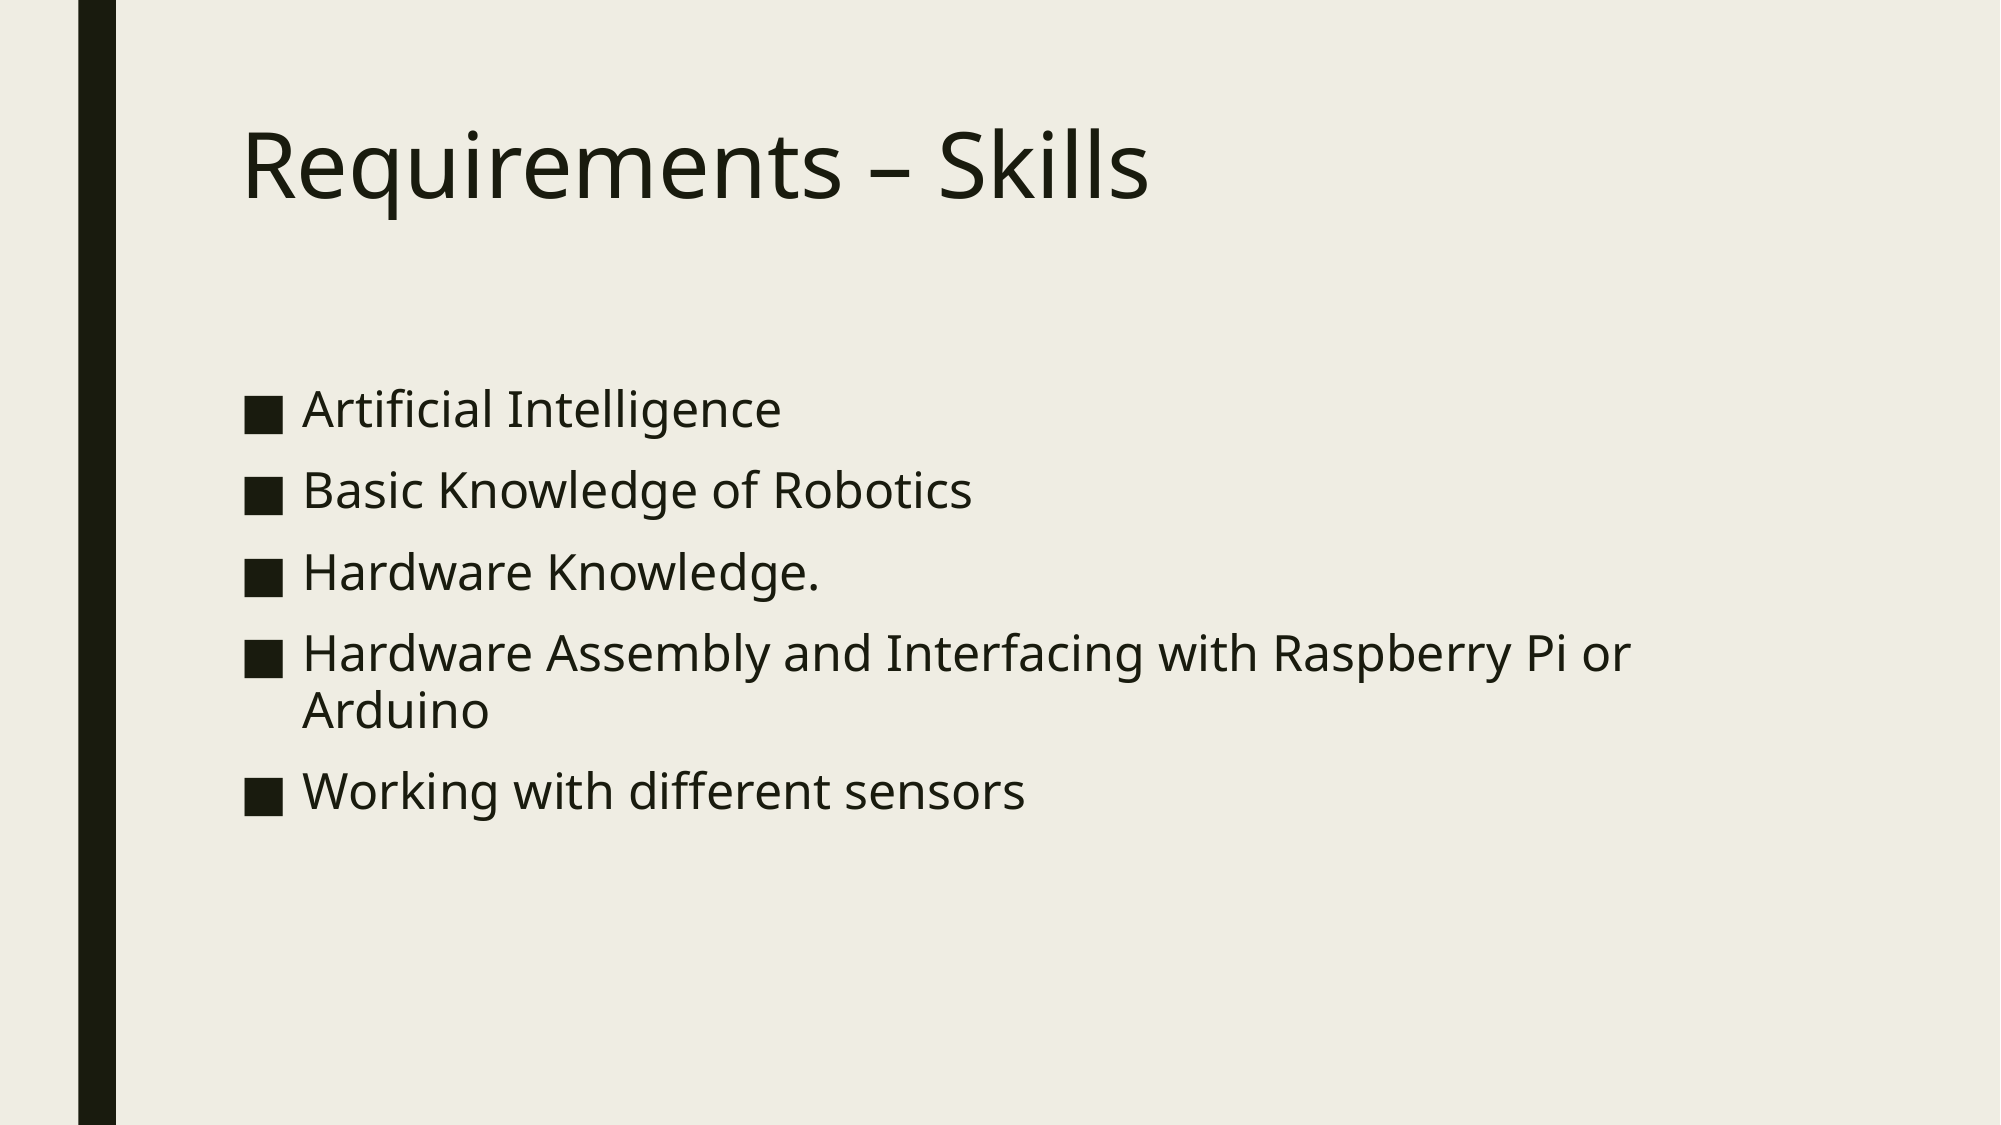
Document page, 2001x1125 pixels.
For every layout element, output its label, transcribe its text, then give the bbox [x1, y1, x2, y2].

title Requirements – Skills [225, 112, 1800, 357]
list Artificial Intelligence Basic Knowledge of Robotics Hardware Knowledge. Hardware Assembly and Interfacing with Raspberry Pi or Arduino Working with different sensors [225, 375, 1800, 963]
